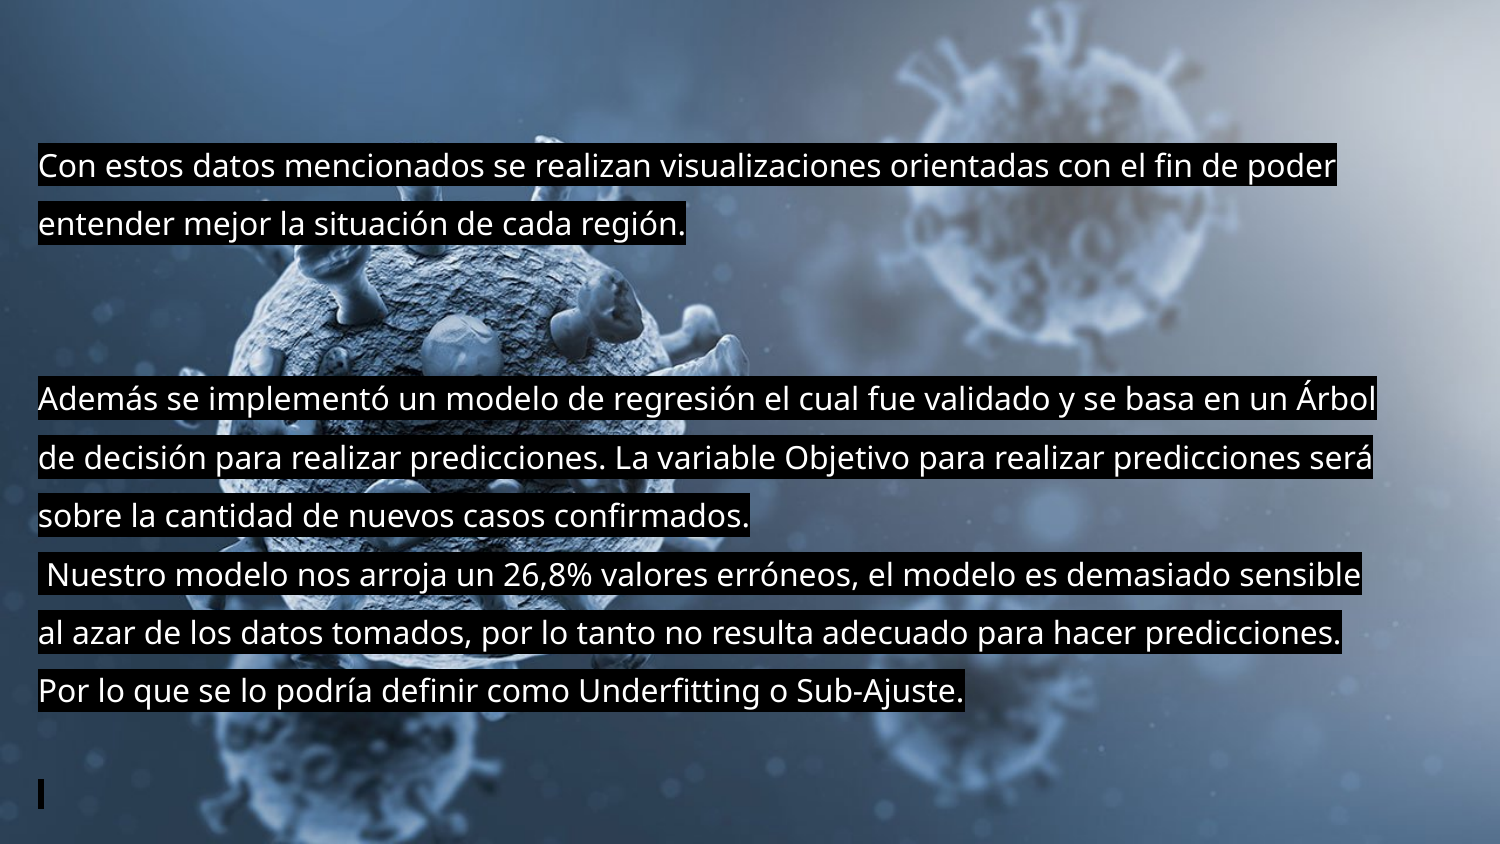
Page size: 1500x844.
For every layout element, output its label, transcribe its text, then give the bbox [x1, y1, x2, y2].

text_box Con estos datos mencionados se realizan visualizaciones orientadas con el fin de poder entender mejor la situación de cada región. Además se implementó un modelo de regresión el cual fue validado y se basa en un Árbol de decisión para realizar predicciones. La variable Objetivo para realizar predicciones será sobre la cantidad de nuevos casos confirmados. Nuestro modelo nos arroja un 26,8% valores erróneos, el modelo es demasiado sensible al azar de los datos tomados, por lo tanto no resulta adecuado para hacer predicciones. Por lo que se lo podría definir como Underfitting o Sub-Ajuste. [22, 112, 1406, 834]
picture [0, 0, 1500, 844]
